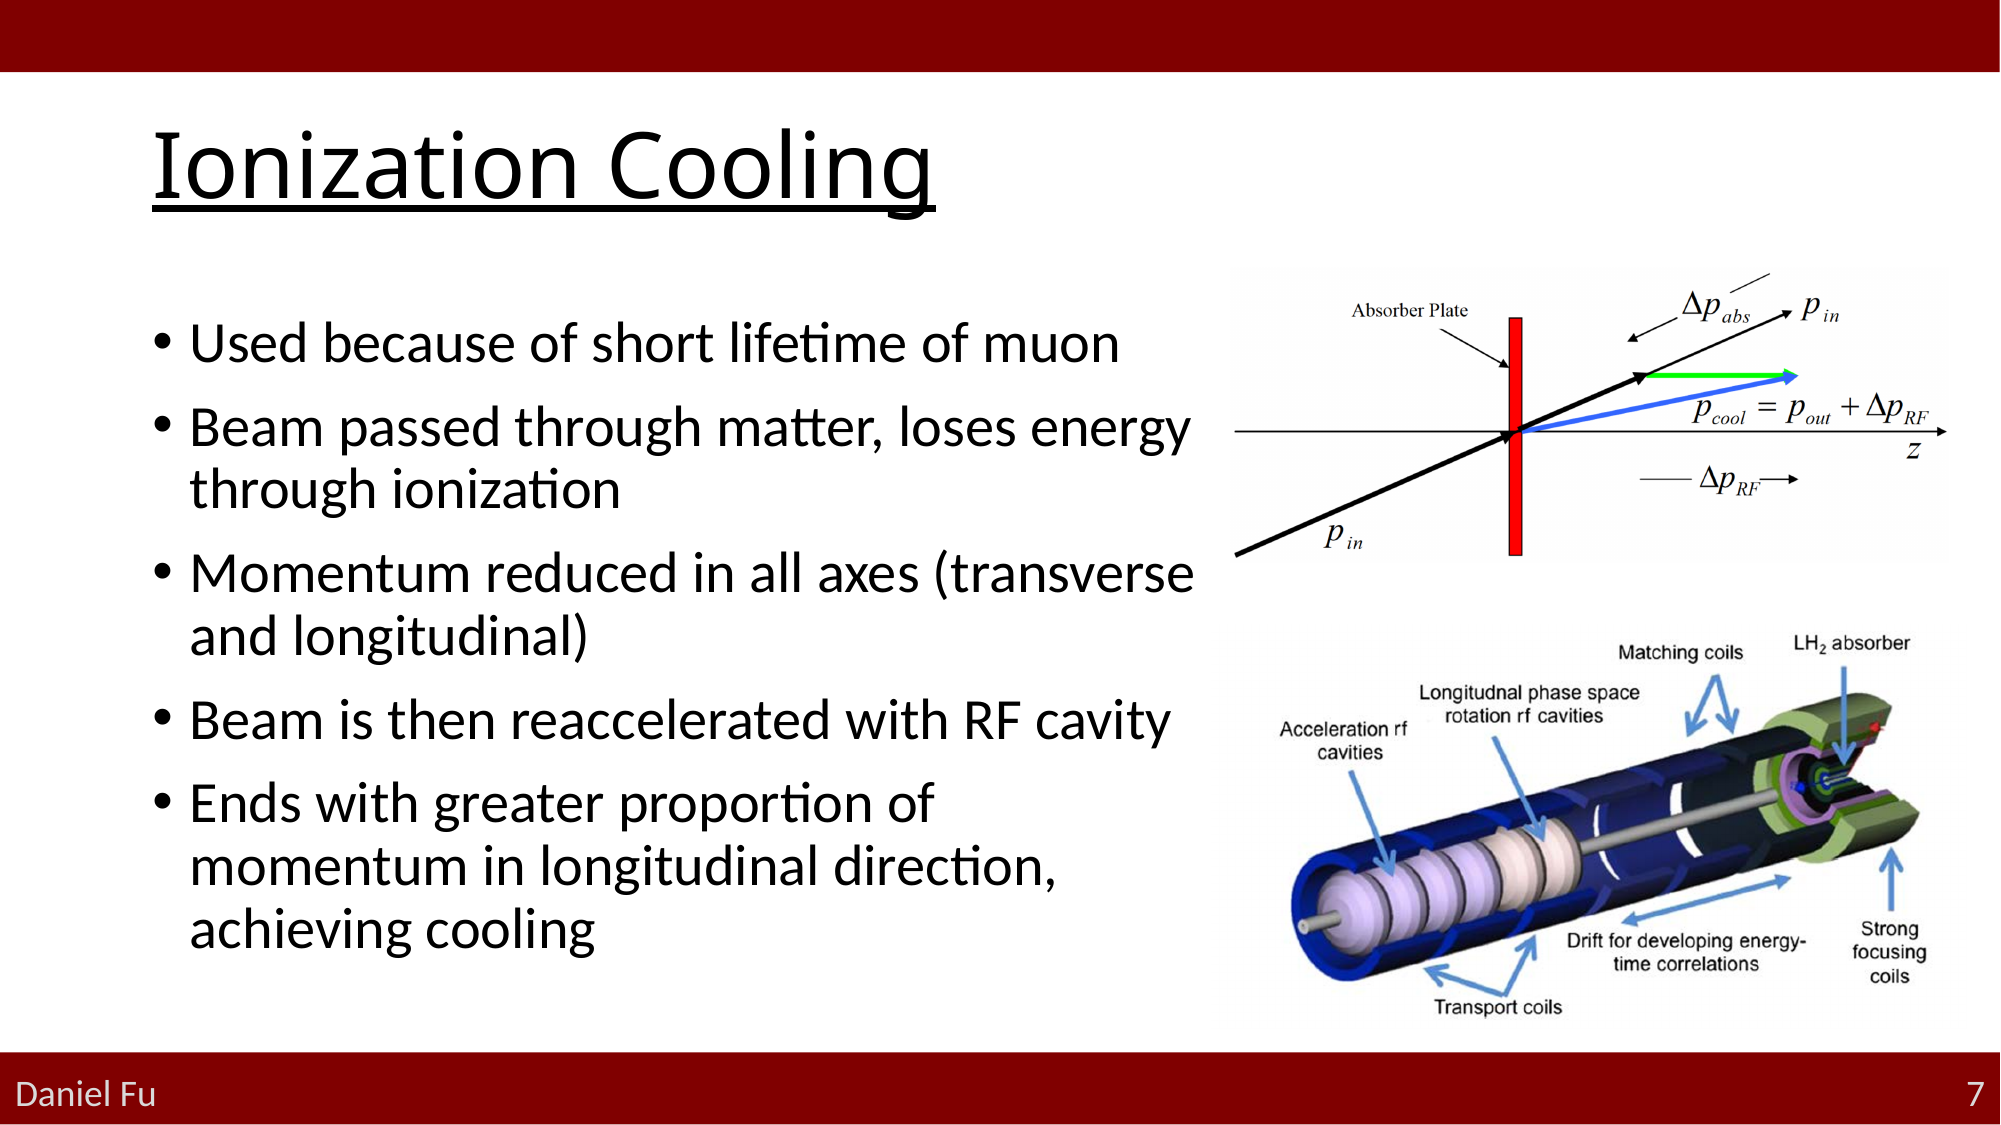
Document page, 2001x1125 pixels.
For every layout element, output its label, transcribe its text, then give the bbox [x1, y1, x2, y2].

slide_number 7 [1550, 1061, 2000, 1122]
list Used because of short lifetime of muon Beam passed through matter, loses energy through ionization Momentum reduced in all axes (transverse and longitudinal) Beam is then reaccelerated with RF cavity Ends with greater proportion of momentum in longitudinal direction, achieving cooling [137, 304, 1219, 1036]
title Ionization Cooling [137, 59, 1863, 278]
picture [1230, 267, 1949, 563]
footer Daniel Fu [0, 1061, 450, 1122]
picture [1211, 624, 1967, 1029]
